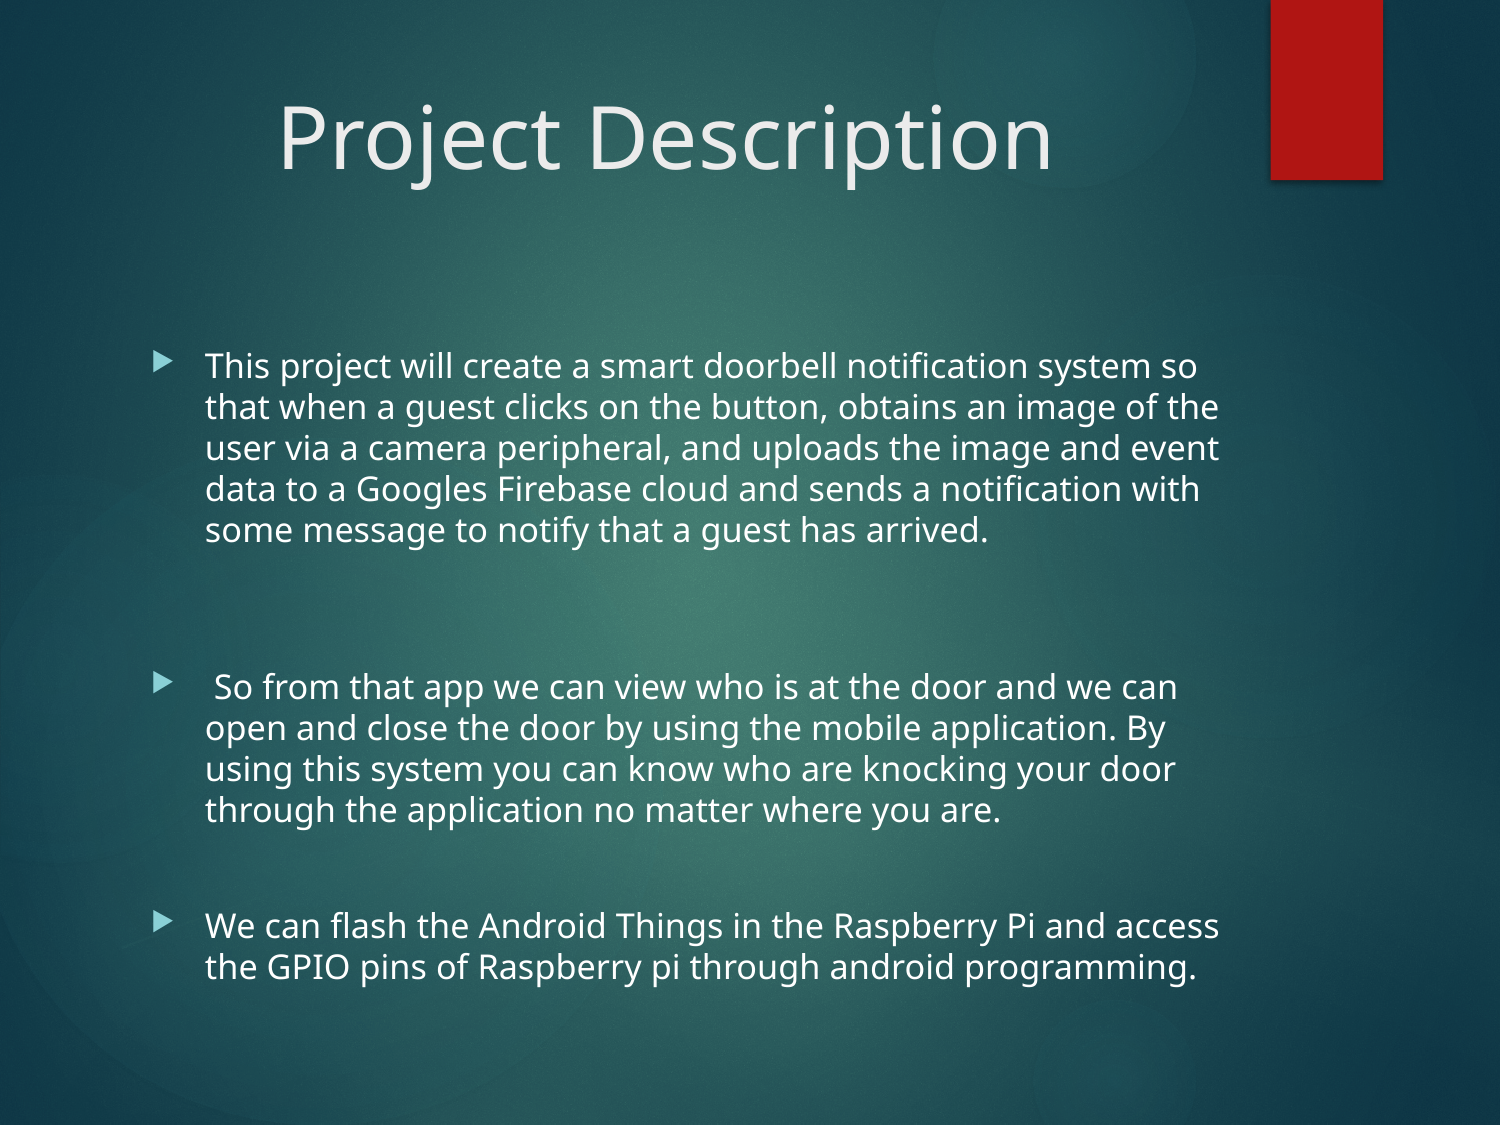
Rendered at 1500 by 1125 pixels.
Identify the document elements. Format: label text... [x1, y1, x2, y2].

title Project Description [79, 74, 1237, 304]
list This project will create a smart doorbell notification system so that when a guest clicks on the button, obtains an image of the user via a camera peripheral, and uploads the image and event data to a Googles Firebase cloud and sends a notification with some message to notify that a guest has arrived. So from that app we can view who is at the door and we can open and close the door by using the mobile application. By using this system you can know who are knocking your door through the application no matter where you are. We can flash the Android Things in the Raspberry Pi and access the GPIO pins of Raspberry pi through android programming. [135, 336, 1237, 1025]
